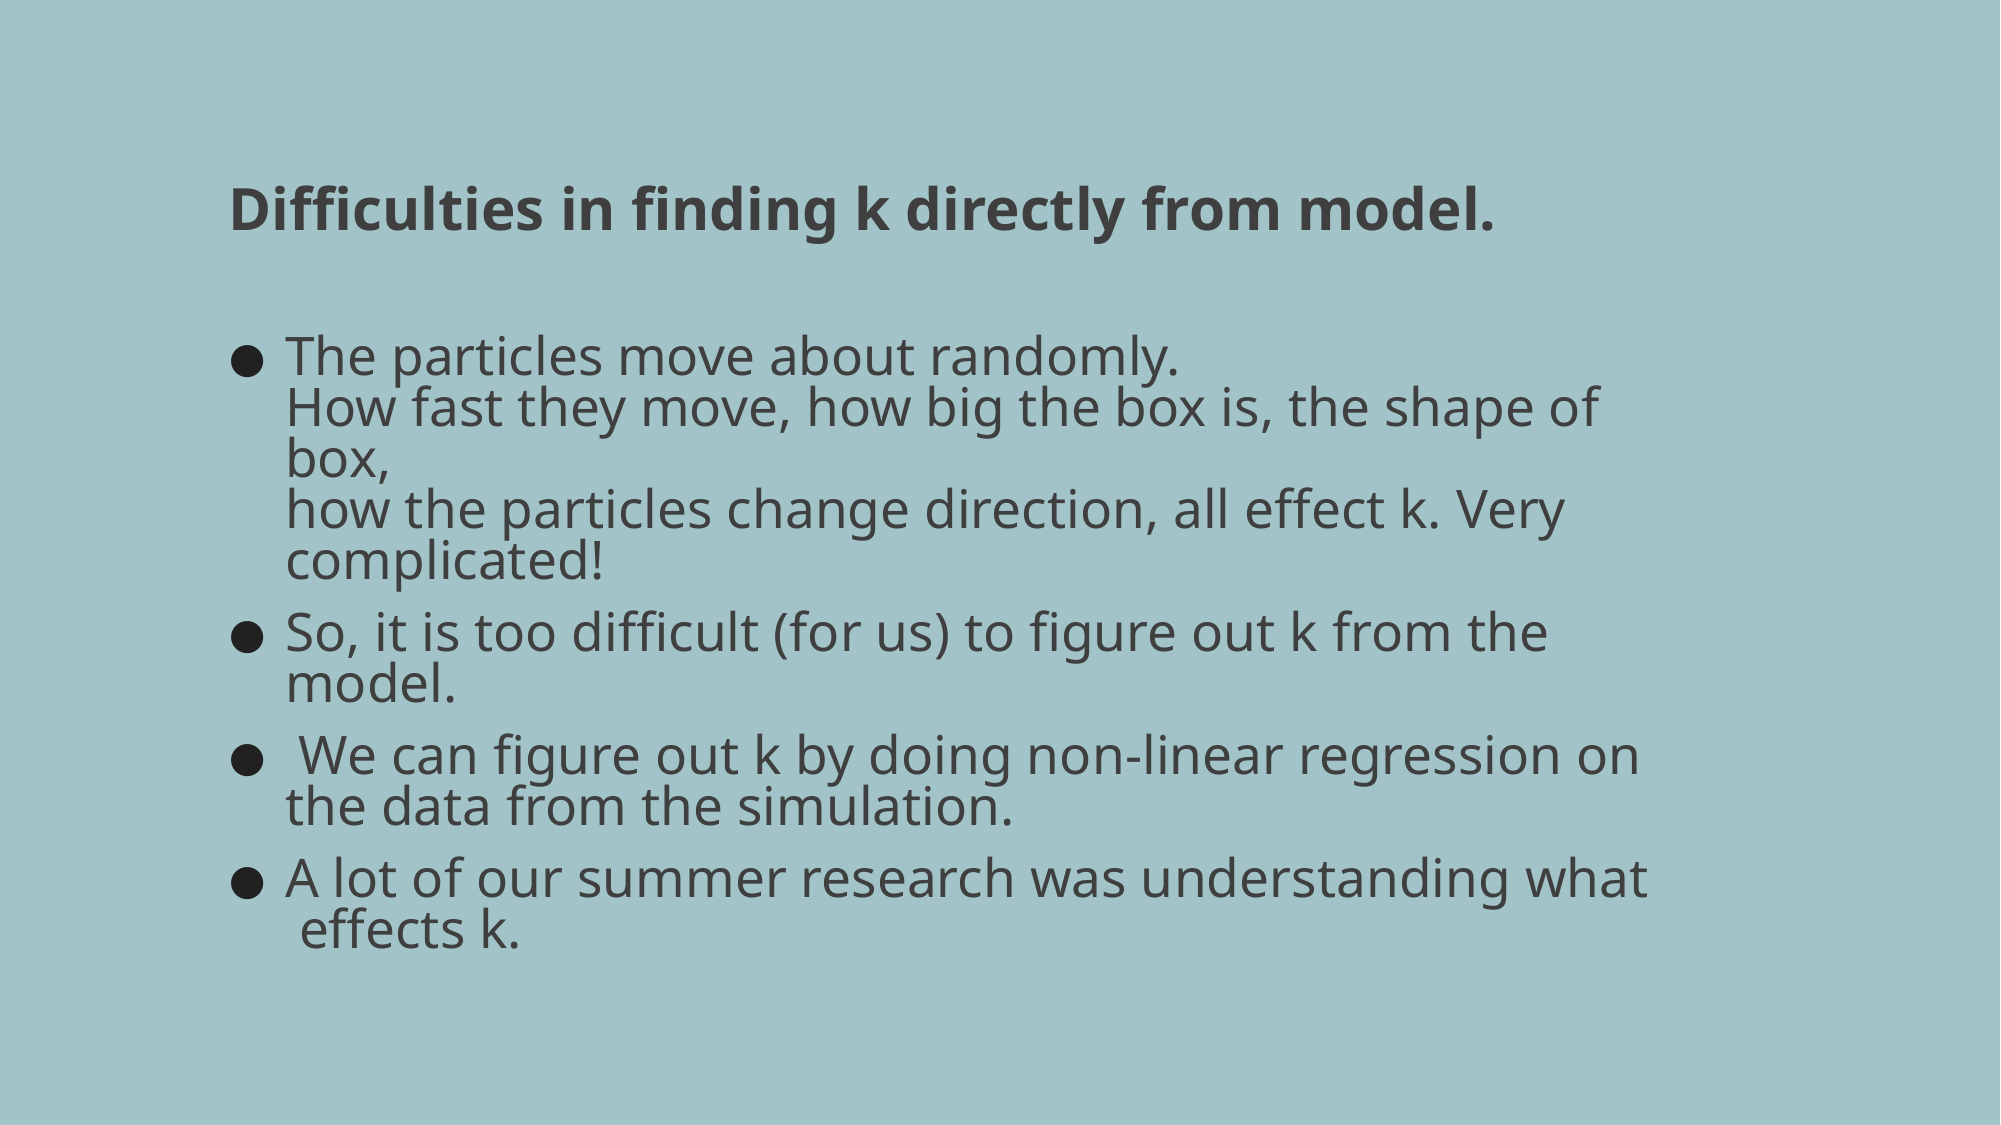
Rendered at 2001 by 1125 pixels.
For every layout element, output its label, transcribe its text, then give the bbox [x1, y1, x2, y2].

text_box Difficulties in finding k directly from model. The particles move about randomly. How fast they move, how big the box is, the shape of box, how the particles change direction, all effect k. Very complicated! So, it is too difficult (for us) to figure out k from the model. We can figure out k by doing non-linear regression on the data from the simulation. A lot of our summer research was understanding what effects k. [213, 208, 1729, 851]
